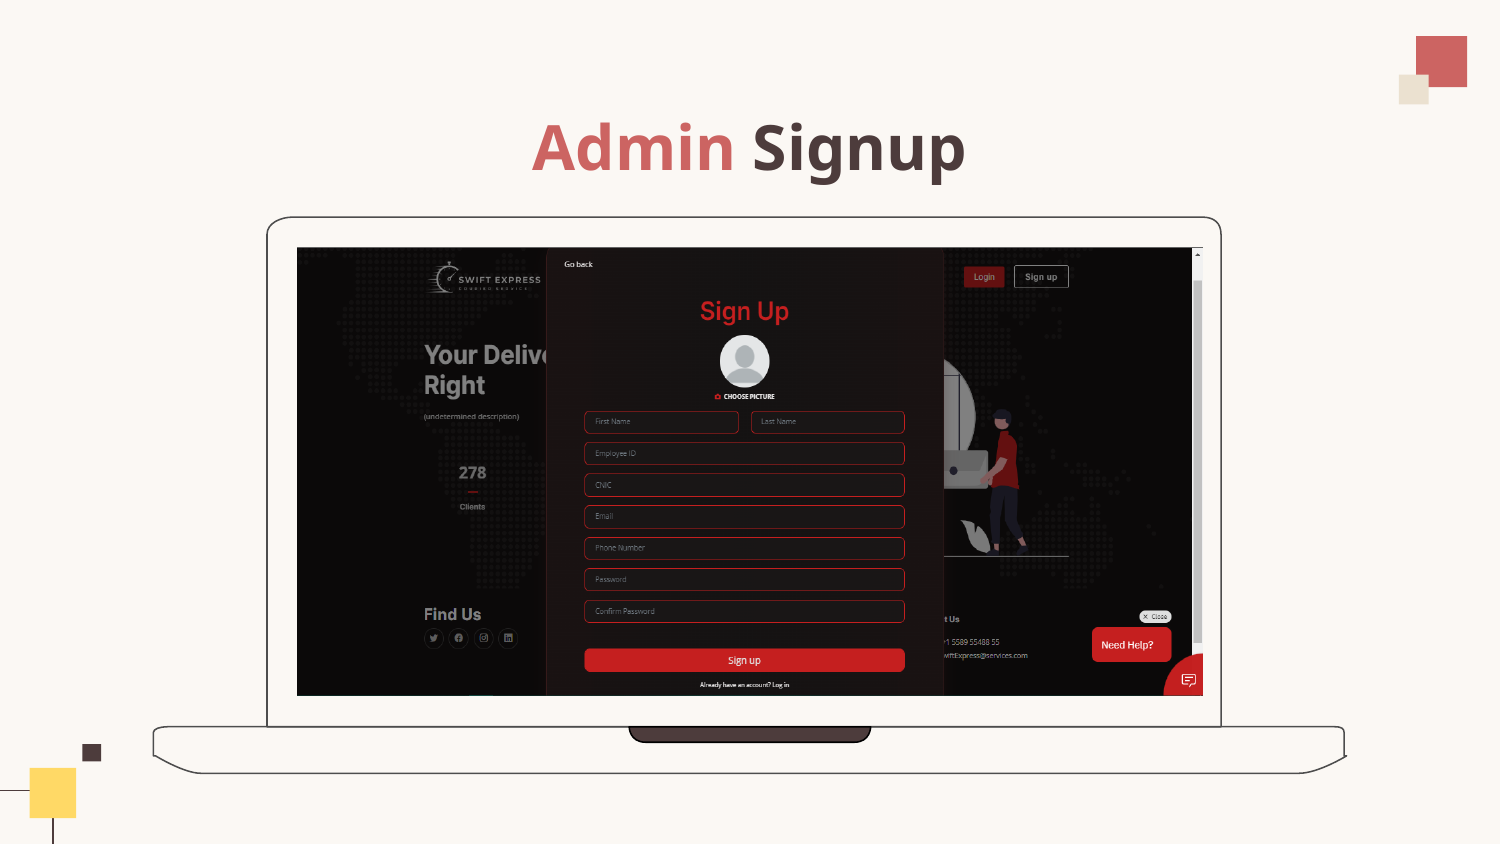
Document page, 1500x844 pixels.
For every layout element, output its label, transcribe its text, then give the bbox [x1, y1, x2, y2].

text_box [153, 216, 1347, 774]
title Admin Signup [51, 98, 1449, 192]
picture [297, 247, 1203, 696]
